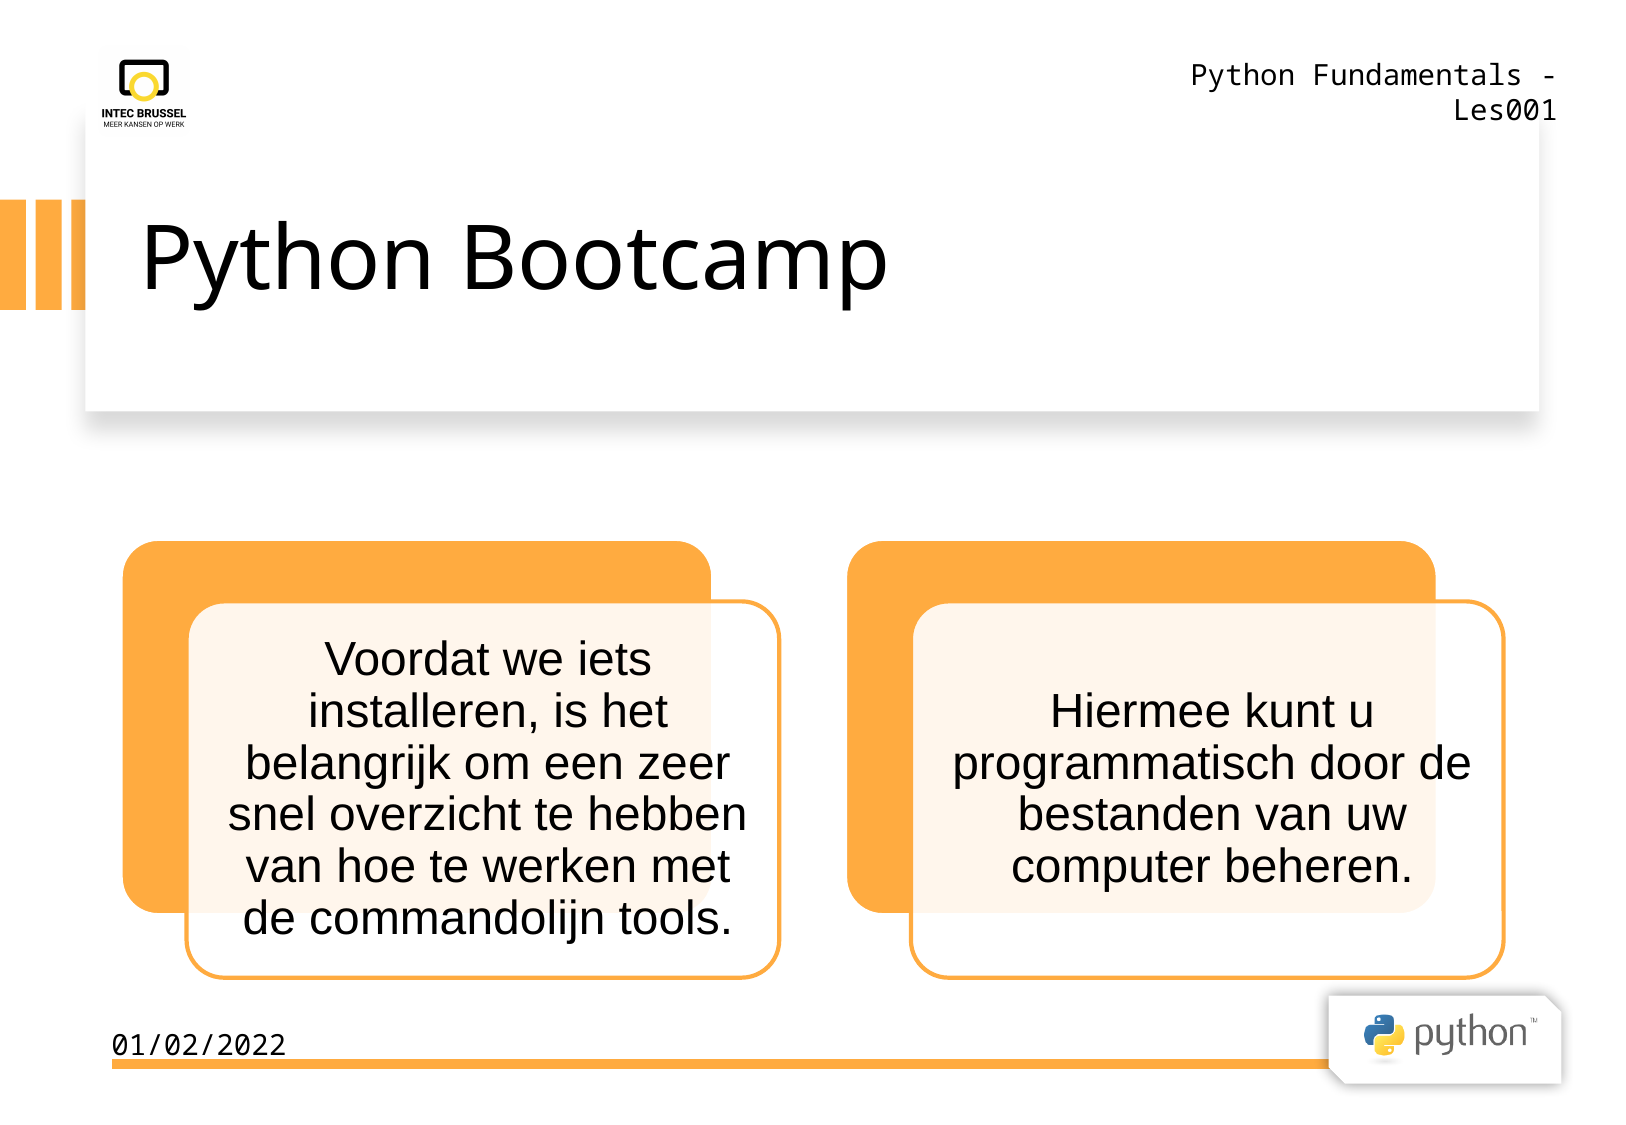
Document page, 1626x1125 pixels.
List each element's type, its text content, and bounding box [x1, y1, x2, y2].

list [120, 494, 1505, 1022]
text_box Python Fundamentals - Les001 [1057, 41, 1573, 113]
text_box [83, 99, 1541, 413]
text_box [0, 199, 98, 311]
title Python Bootcamp [139, 132, 1495, 388]
picture [98, 45, 190, 137]
picture [1335, 1002, 1555, 1077]
text_box 01/02/2022 [96, 1011, 337, 1083]
text_box [0, 0, 1625, 1125]
